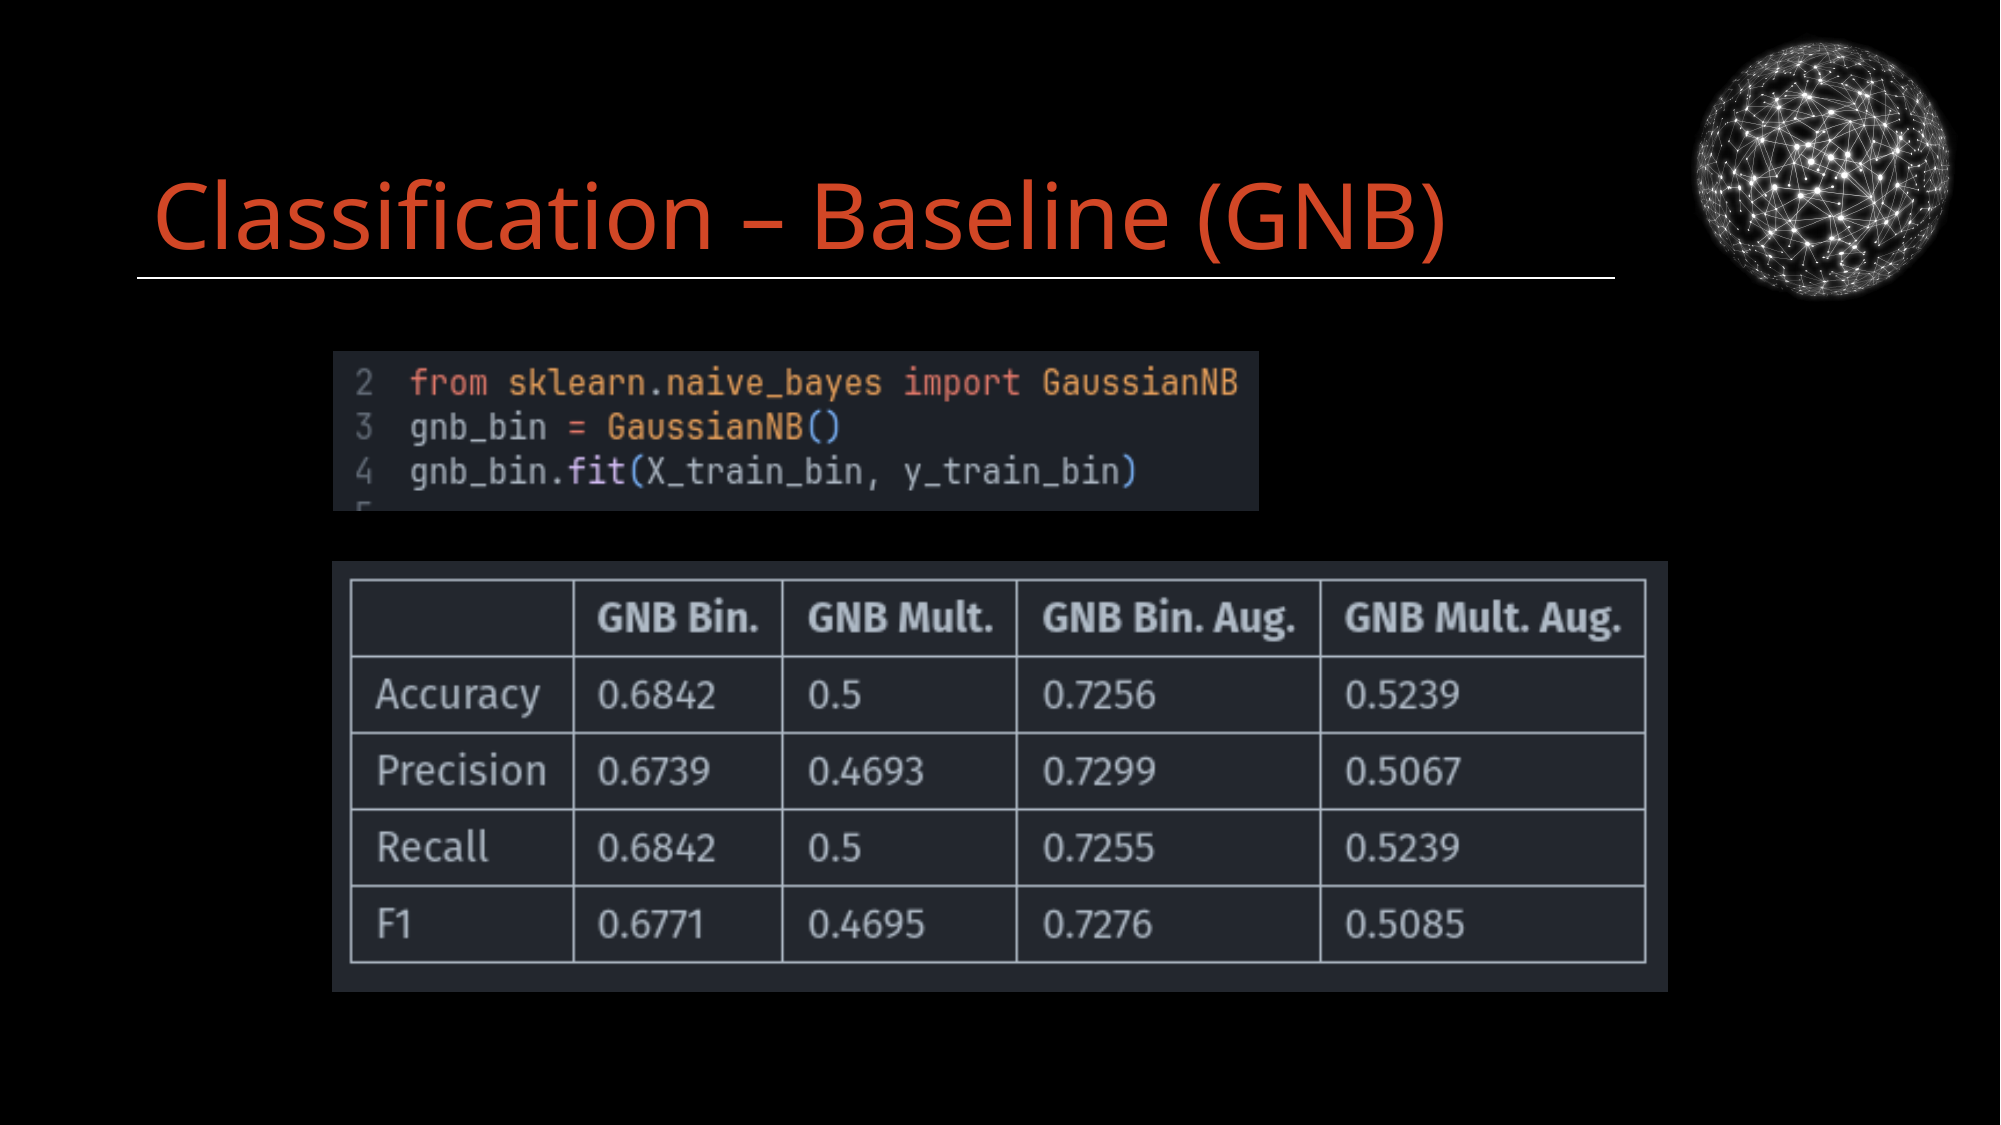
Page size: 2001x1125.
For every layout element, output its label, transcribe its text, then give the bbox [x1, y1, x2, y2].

title Classification – Baseline (GNB) [137, 59, 1616, 278]
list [332, 561, 1668, 992]
picture [1615, 0, 2000, 331]
picture [332, 351, 1259, 511]
